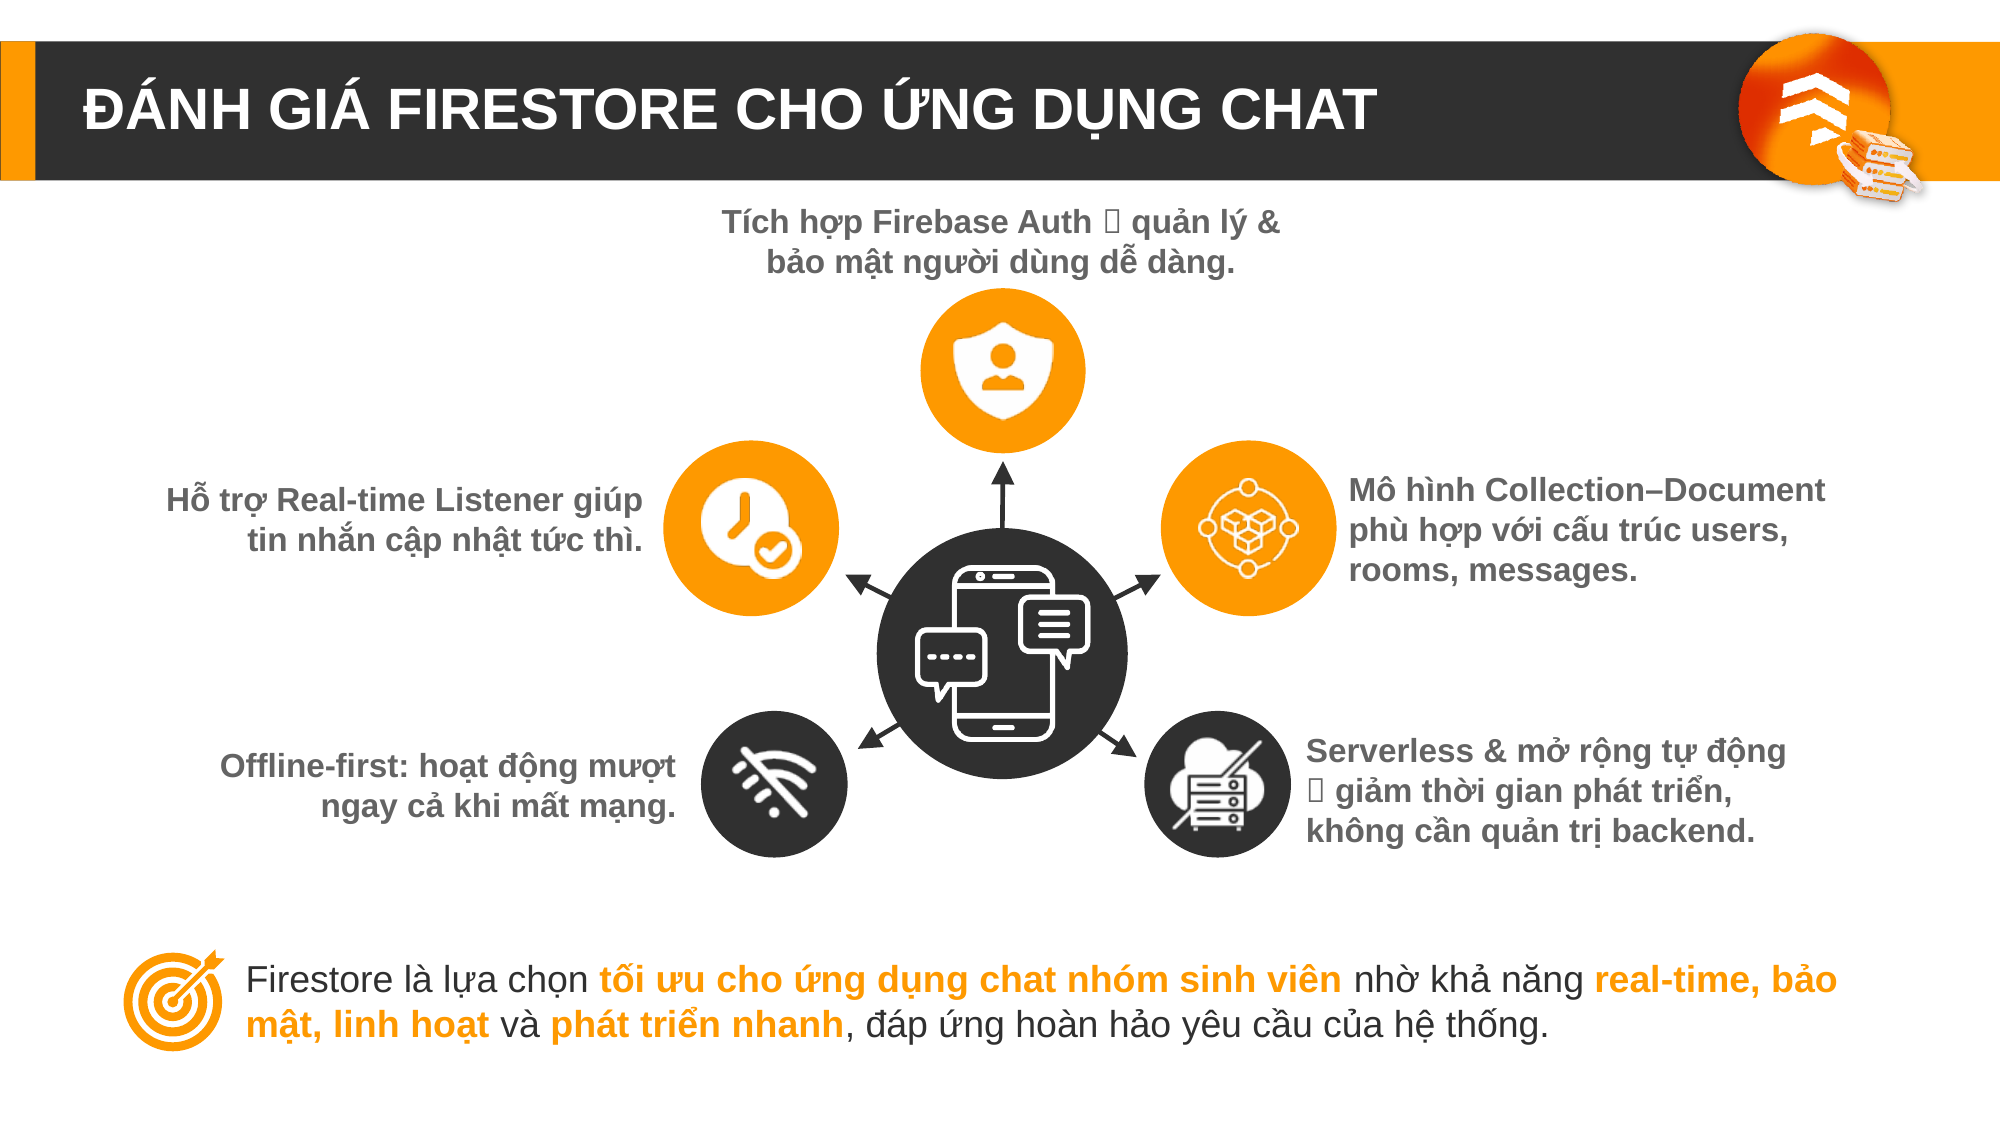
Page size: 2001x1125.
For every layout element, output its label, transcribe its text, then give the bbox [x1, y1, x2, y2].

picture [701, 478, 802, 579]
text_box [919, 749, 1074, 781]
text_box [919, 288, 1087, 455]
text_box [995, 661, 1137, 758]
text_box [1159, 439, 1333, 618]
text_box [1004, 527, 1101, 574]
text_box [857, 661, 1005, 749]
text_box Offline-first: hoạt động mượt ngay cả khi mất mạng. [166, 736, 692, 832]
picture [914, 565, 1091, 742]
text_box [903, 527, 1000, 574]
text_box Serverless & mở rộng tự động  giảm thời gian phát triển, không cần quản trị backend. [1291, 721, 1816, 857]
list ĐÁNH GIÁ FIRESTORE CHO ỨNG DỤNG CHAT [69, 51, 1524, 171]
picture [1699, 0, 1947, 236]
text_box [845, 574, 914, 654]
text_box [122, 946, 228, 1053]
picture [1198, 478, 1299, 579]
text_box [699, 709, 849, 859]
picture [724, 734, 825, 835]
picture [952, 320, 1054, 421]
text_box Firestore là lựa chọn tối ưu cho ứng dụng chat nhóm sinh viên nhờ khả năng real-time, bảo mật, linh hoạt và phát triển nhanh, đáp ứng hoàn hảo yêu cầu của hệ thống. [230, 947, 1899, 1052]
picture [1167, 734, 1268, 835]
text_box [1000, 461, 1004, 565]
text_box Tích hợp Firebase Auth  quản lý & bảo mật người dùng dễ dàng. [700, 193, 1302, 288]
text_box Hỗ trợ Real-time Listener giúp tin nhắn cập nhật tức thì. [133, 471, 659, 566]
text_box [662, 439, 841, 618]
text_box [1091, 654, 1129, 661]
text_box [875, 654, 914, 661]
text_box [1091, 574, 1161, 654]
text_box [1143, 709, 1291, 859]
text_box Mô hình Collection–Document phù hợp với cấu trúc users, rooms, messages. [1333, 460, 1859, 596]
